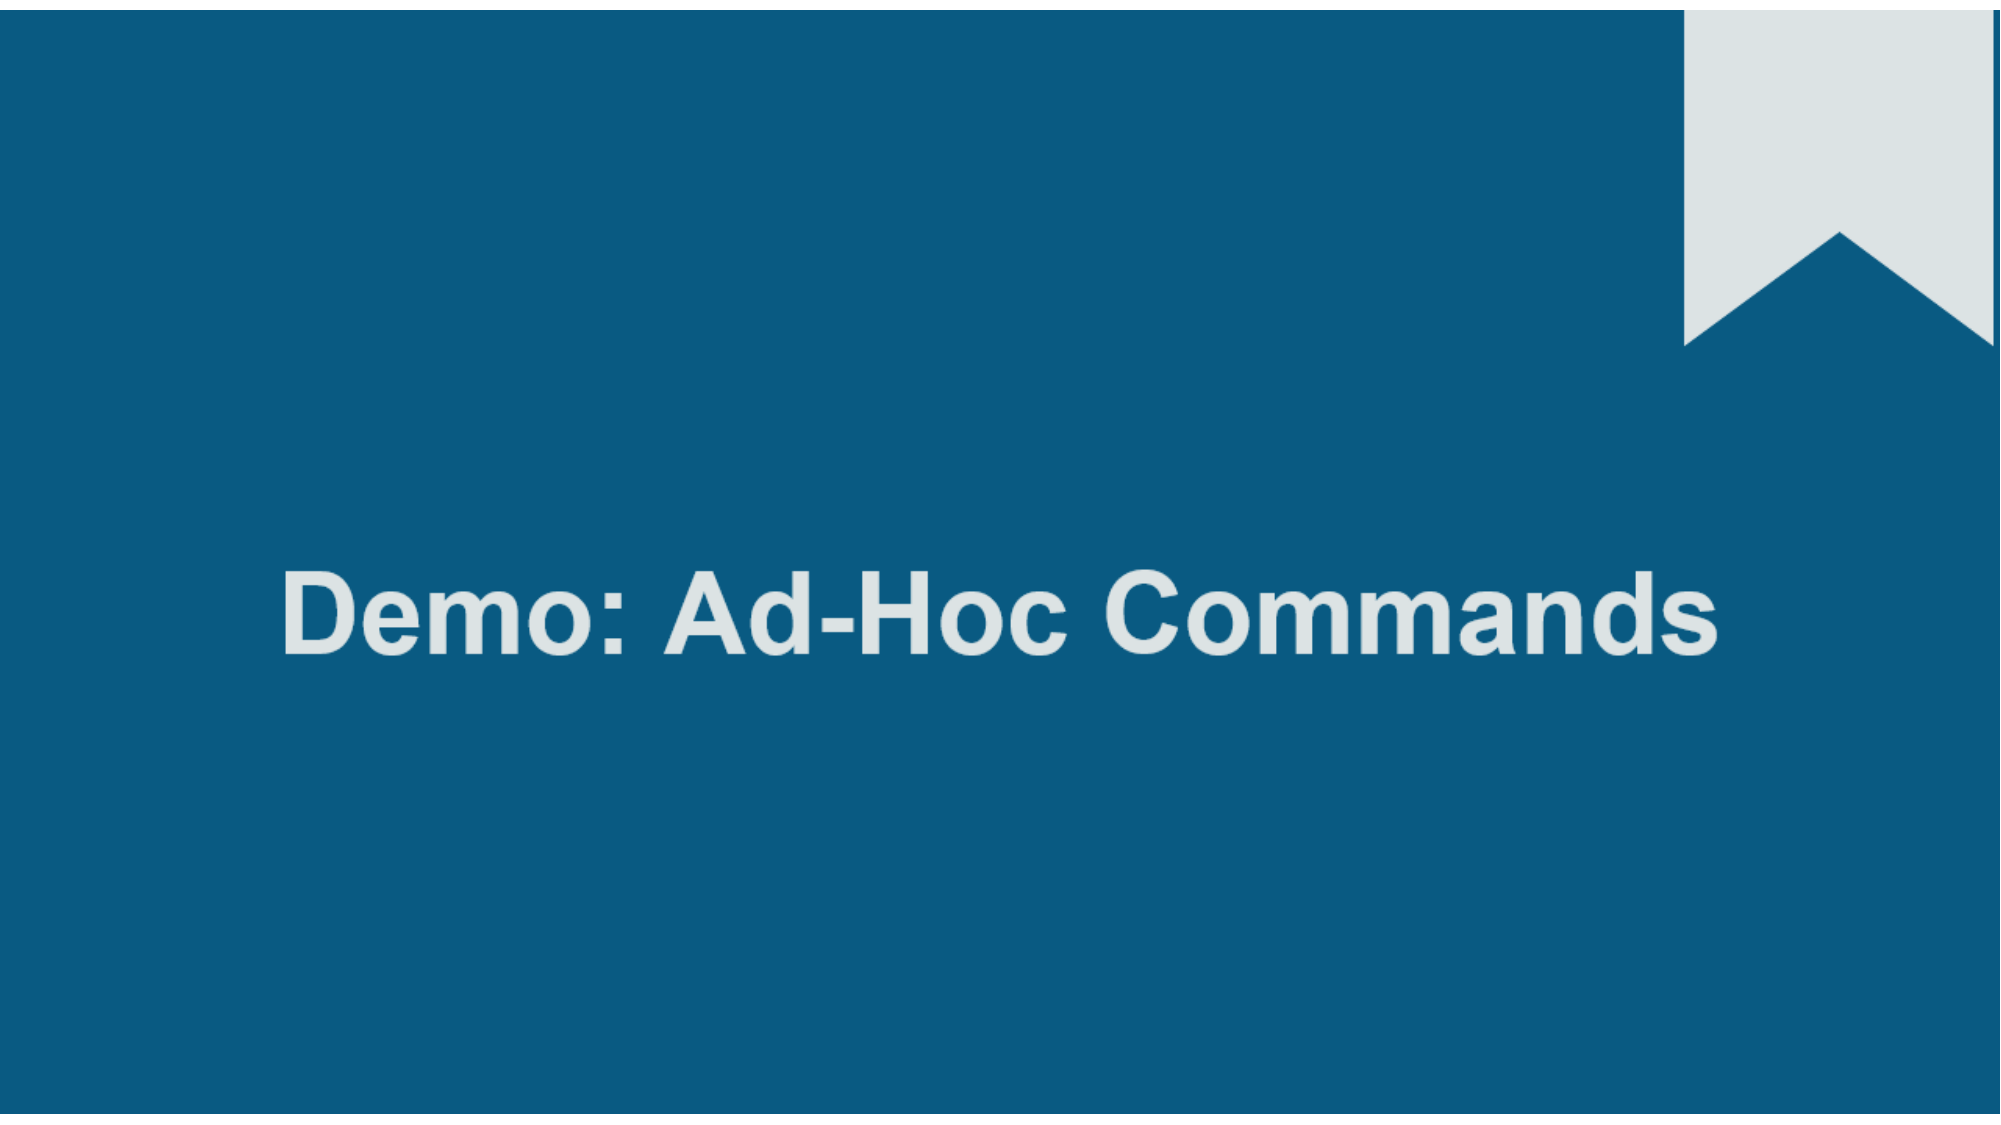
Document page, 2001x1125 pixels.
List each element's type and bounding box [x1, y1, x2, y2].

picture [1594, 571, 1653, 655]
picture [1259, 592, 1348, 654]
picture [862, 571, 928, 654]
picture [1684, 10, 1993, 346]
picture [1661, 592, 1717, 655]
picture [1011, 592, 1067, 655]
picture [605, 593, 621, 608]
picture [941, 592, 1003, 655]
picture [430, 592, 518, 654]
picture [1527, 592, 1582, 654]
picture [822, 618, 854, 632]
picture [664, 571, 746, 654]
picture [1187, 592, 1249, 655]
picture [528, 592, 590, 655]
picture [1361, 592, 1450, 654]
picture [362, 592, 420, 655]
picture [750, 571, 809, 655]
picture [1106, 570, 1178, 654]
picture [286, 571, 354, 654]
picture [605, 639, 621, 654]
picture [1459, 592, 1516, 655]
